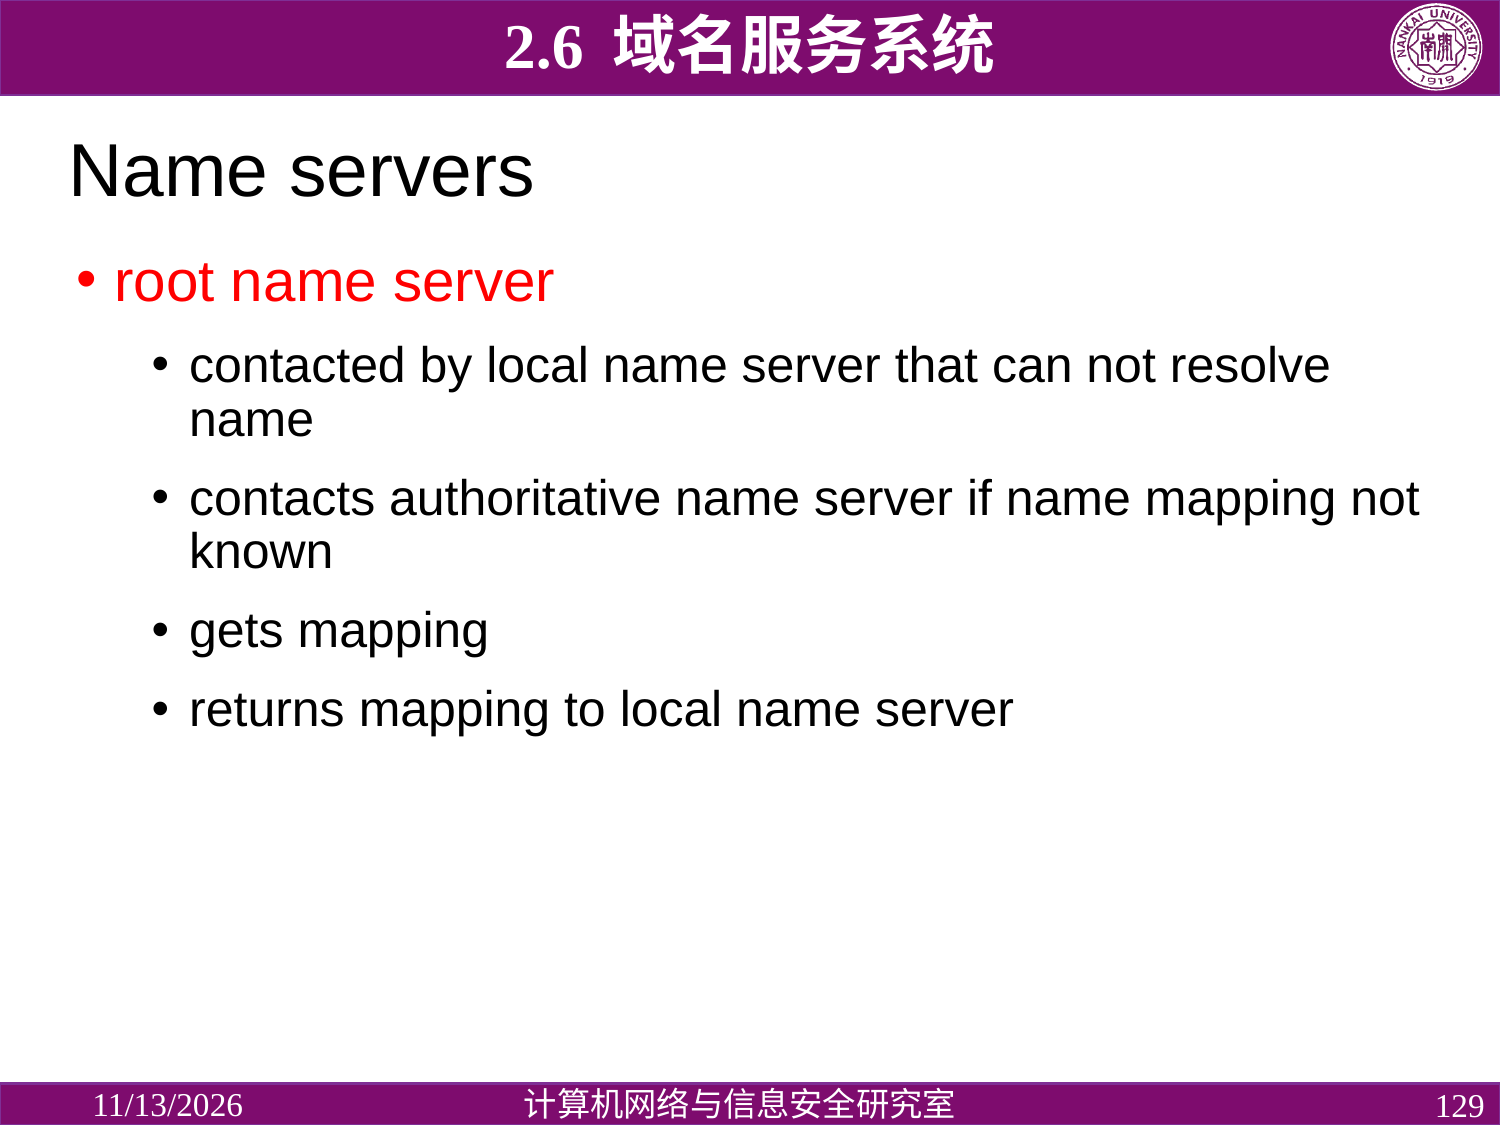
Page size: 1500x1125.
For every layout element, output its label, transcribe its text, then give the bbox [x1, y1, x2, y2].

text_box 2.6 域名服务系统 [108, 5, 1391, 90]
title Name servers [53, 99, 1447, 244]
list root name server contacted by local name server that can not resolve name contacts authoritative name server if name mapping not known gets mapping returns mapping to local name server [61, 243, 1437, 1035]
picture [1391, 4, 1482, 90]
